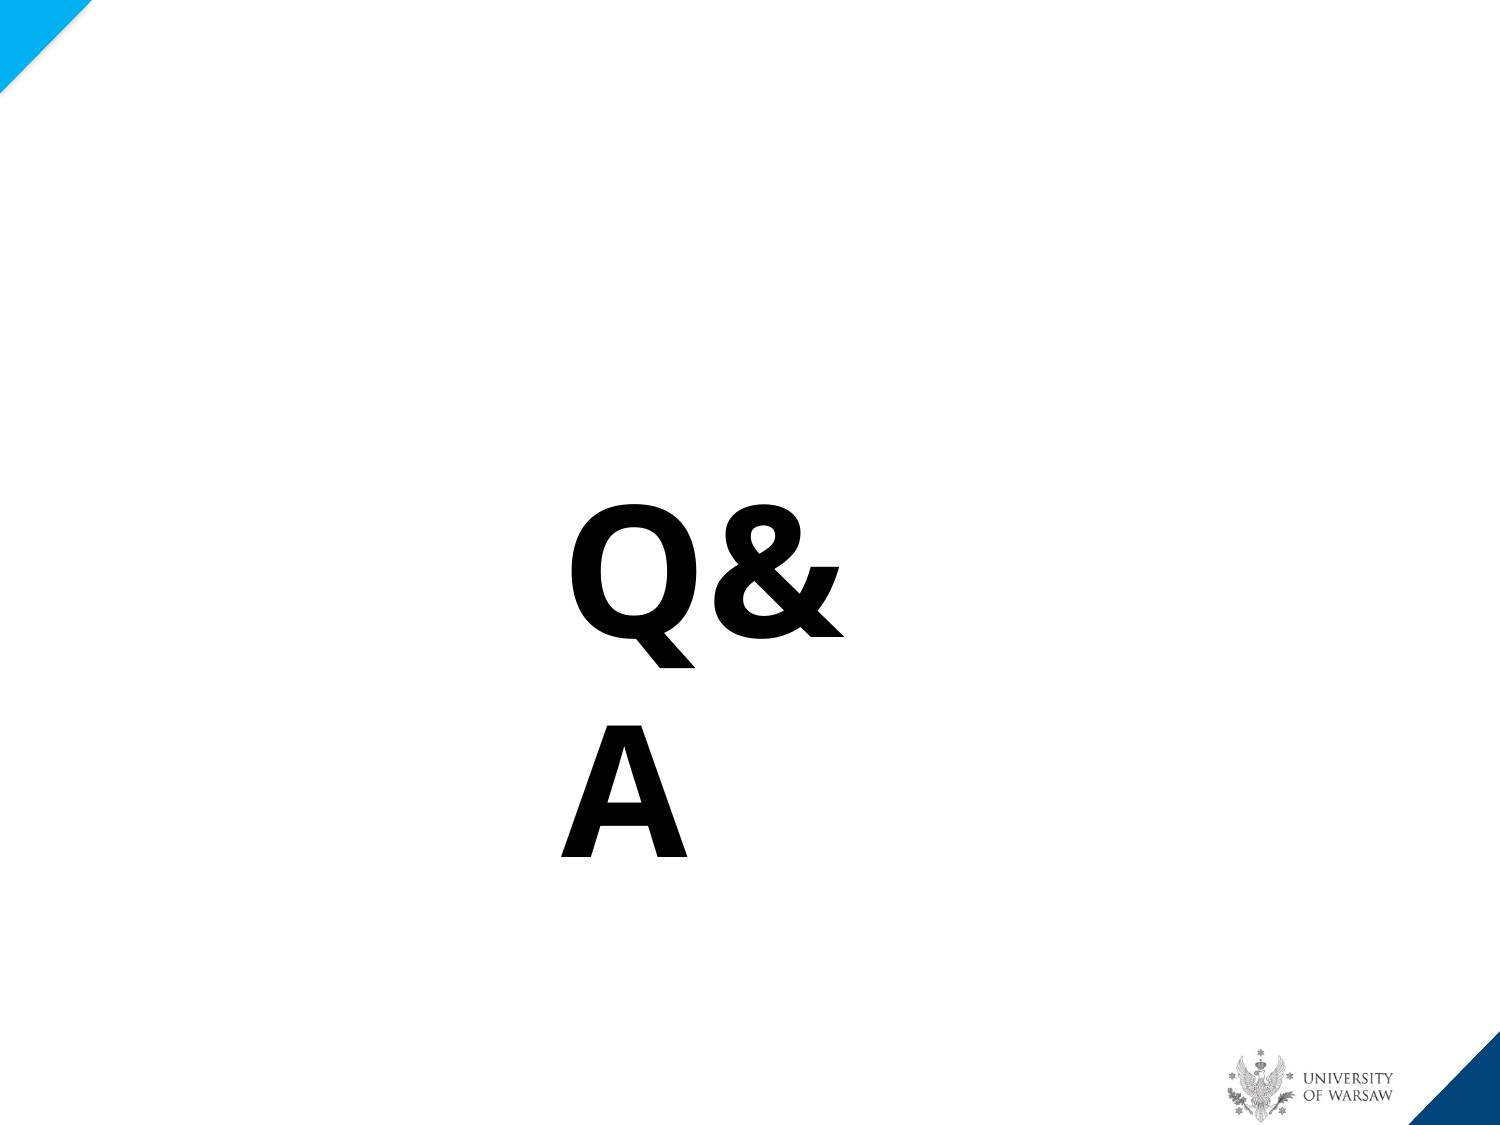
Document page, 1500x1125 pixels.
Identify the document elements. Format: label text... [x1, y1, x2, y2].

text_box [0, 0, 92, 94]
picture [1225, 1047, 1395, 1125]
text_box Q&A [546, 447, 954, 678]
